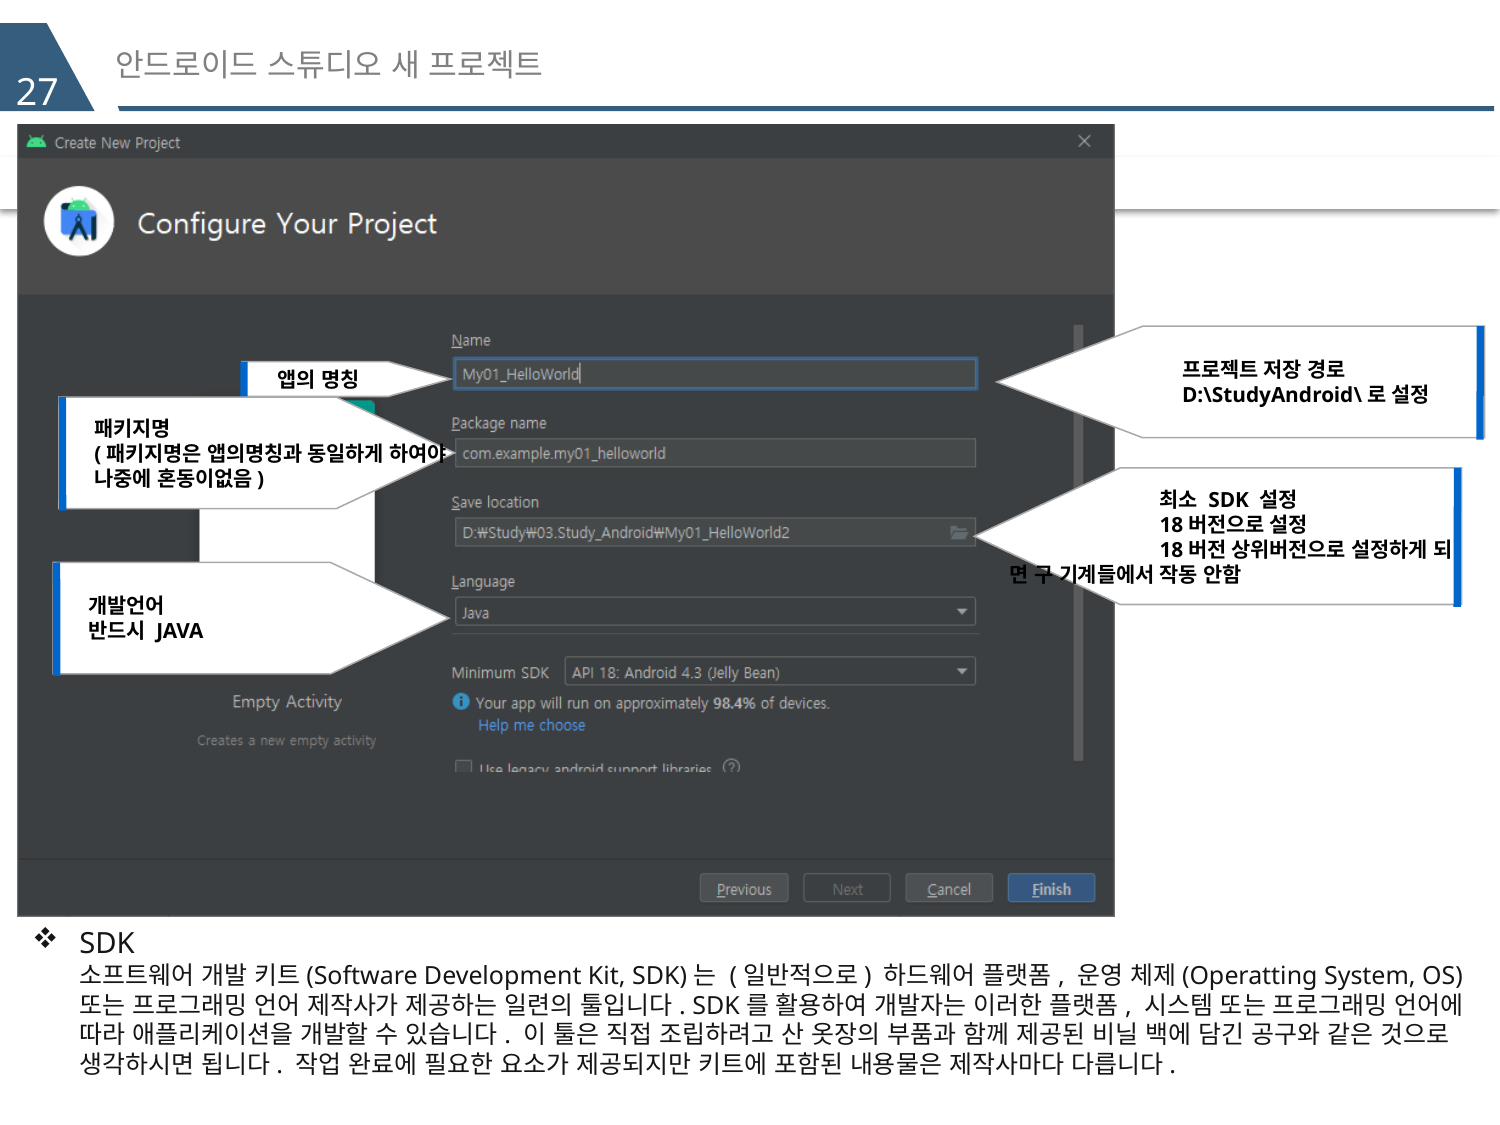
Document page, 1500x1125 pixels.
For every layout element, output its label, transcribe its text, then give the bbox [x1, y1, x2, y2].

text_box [52, 562, 450, 677]
title 안드로이드 스튜디오 새 프로젝트 [100, 37, 1438, 90]
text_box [974, 467, 1463, 608]
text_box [241, 361, 451, 396]
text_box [58, 396, 455, 511]
text_box SDK 소프트웨어 개발 키트(Software Development Kit, SDK)는 (일반적으로) 하드웨어 플랫폼, 운영 체제(Operatting System, OS) 또는 프로그래밍 언어 제작사가 제공하는 일련의 툴입니다. SDK를 활용하여 개발자는 이러한 플랫폼, 시스템 또는 프로그래밍 언어에 따라 애플리케이션을 개발할 수 있습니다. 이 툴은 직접 조립하려고 산 옷장의 부품과 함께 제공된 비닐 백에 담긴 공구와 같은 것으로 생각하시면 됩니다. 작업 완료에 필요한 요소가 제공되지만 키트에 포함된 내용물은 제작사마다 다릅니다. [17, 916, 1480, 1087]
slide_number 27 [1, 60, 89, 101]
text_box [0, 0, 1500, 75]
picture [17, 124, 1116, 918]
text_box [996, 325, 1485, 440]
